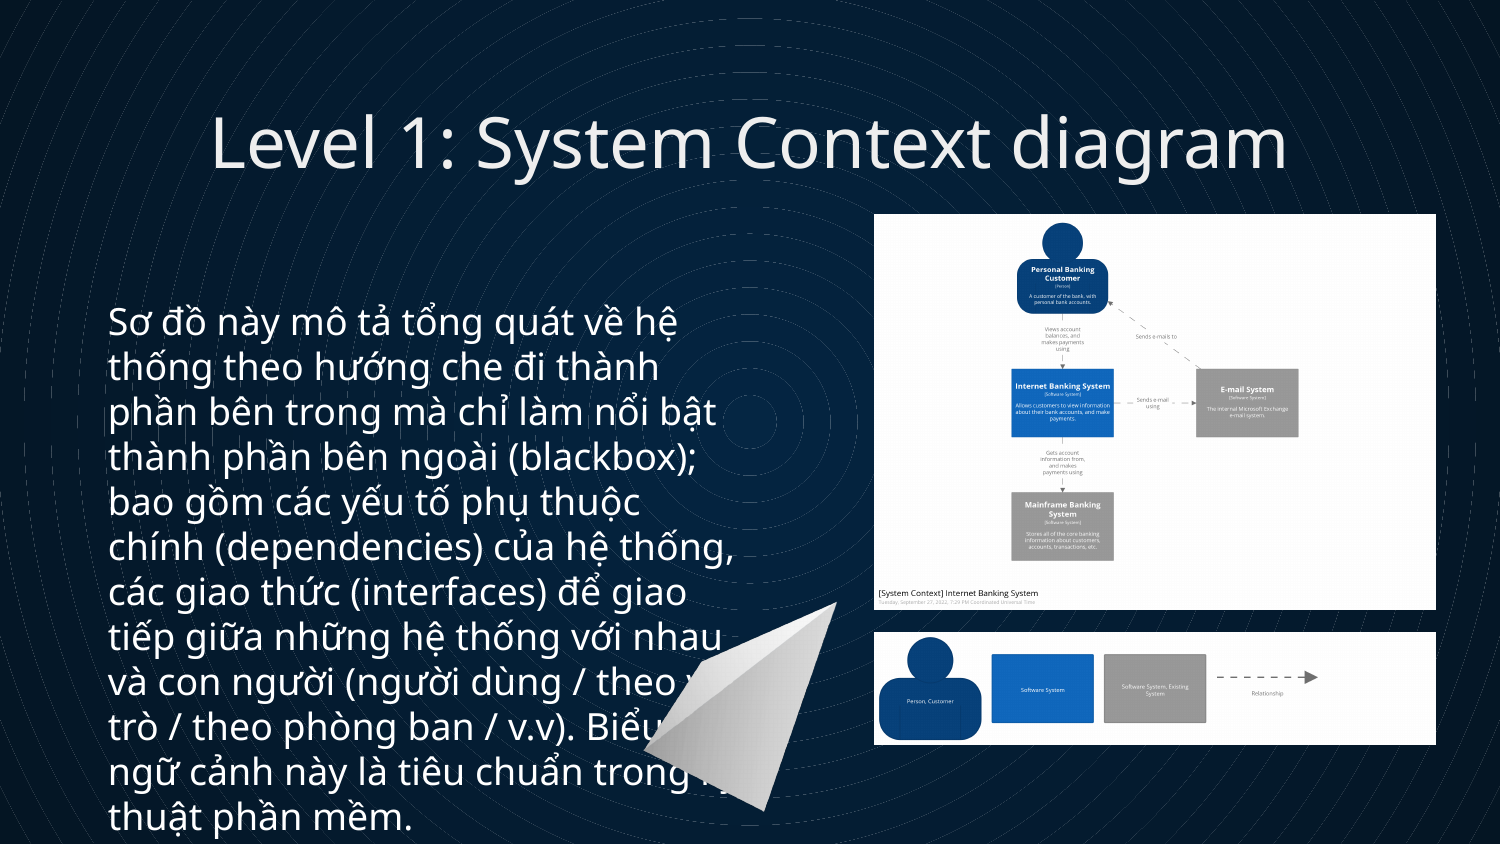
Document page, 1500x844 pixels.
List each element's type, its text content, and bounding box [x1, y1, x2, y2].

subtitle Sơ đồ này mô tả tổng quát về hệ thống theo hướng che đi thành phần bên trong mà chỉ làm nổi bật thành phần bên ngoài (blackbox); bao gồm các yếu tố phụ thuộc chính (dependencies) của hệ thống, các giao thức (interfaces) để giao tiếp giữa những hệ thống với nhau và con người (người dùng / theo vai trò / theo phòng ban / v.v). Biểu đồ ngữ cảnh này là tiêu chuẩn trong kỹ thuật phần mềm. [92, 282, 760, 454]
picture [873, 631, 1436, 745]
title Level 1: System Context diagram [118, 98, 1382, 193]
picture [615, 544, 854, 833]
picture [873, 214, 1436, 611]
